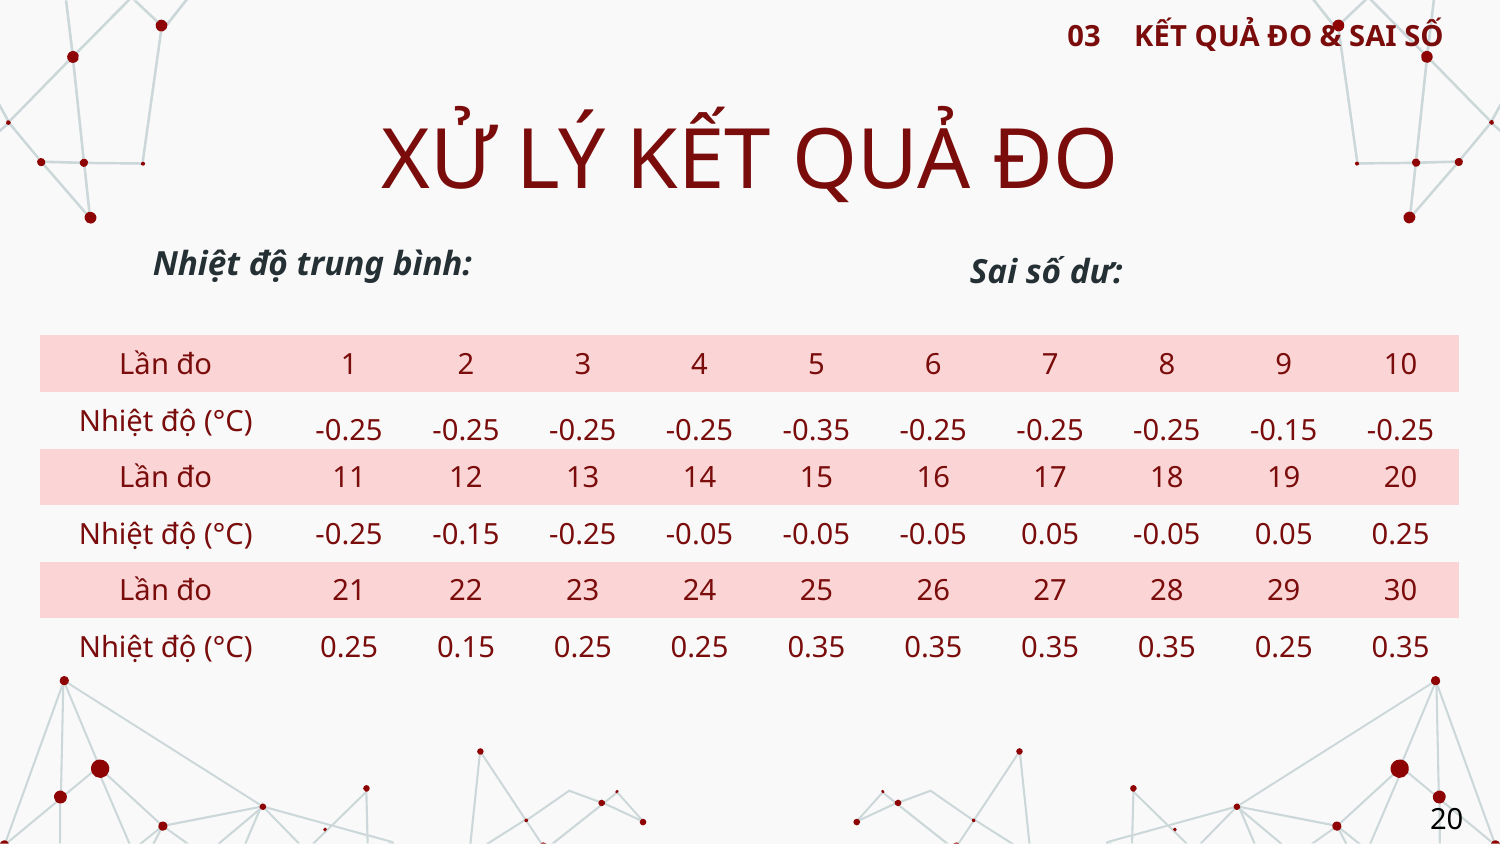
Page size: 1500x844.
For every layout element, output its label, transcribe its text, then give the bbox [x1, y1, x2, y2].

table_cell Nhiệt độ (°C) [40, 392, 291, 449]
table_header Lần đo [40, 335, 291, 392]
table_cell 22 [408, 562, 524, 618]
table_header 9 [1225, 335, 1342, 392]
table_header 3 [524, 335, 641, 392]
table_cell 12 [408, 449, 524, 505]
table_cell -0.25 [291, 505, 408, 562]
table_cell 0.35 [875, 618, 992, 675]
table_cell 26 [875, 562, 992, 618]
text_box 03 [1052, 2, 1153, 69]
table_cell -0.25 [1109, 392, 1225, 449]
table_cell 0.25 [524, 618, 641, 675]
table_cell 30 [1342, 562, 1459, 618]
table_header 10 [1342, 335, 1459, 392]
table_cell -0.25 [291, 392, 408, 449]
table_cell 0.35 [758, 618, 875, 675]
table_cell -0.25 [524, 505, 641, 562]
table_cell -0.05 [758, 505, 875, 562]
table_cell 25 [758, 562, 875, 618]
table_header 8 [1109, 335, 1225, 392]
table_header 2 [408, 335, 524, 392]
table_cell 14 [641, 449, 758, 505]
table_cell -0.05 [875, 505, 992, 562]
table_cell 11 [291, 449, 408, 505]
table_cell 0.25 [1225, 618, 1342, 675]
table_cell 19 [1225, 449, 1342, 505]
table_cell 0.25 [641, 618, 758, 675]
table_cell 28 [1109, 562, 1225, 618]
table_cell -0.15 [1225, 392, 1342, 449]
table_cell -0.15 [408, 505, 524, 562]
table_cell 24 [641, 562, 758, 618]
table_cell 18 [1109, 449, 1225, 505]
table_header 5 [758, 335, 875, 392]
table_cell -0.05 [1109, 505, 1225, 562]
table_cell 16 [875, 449, 992, 505]
table_cell 20 [1342, 449, 1459, 505]
table_cell 13 [524, 449, 641, 505]
table_cell 0.25 [291, 618, 408, 675]
table_cell -0.25 [408, 392, 524, 449]
table_cell 27 [992, 562, 1109, 618]
table_header 4 [641, 335, 758, 392]
table_cell 23 [524, 562, 641, 618]
table_cell -0.25 [524, 392, 641, 449]
table_cell -0.05 [641, 505, 758, 562]
text_box KẾT QUẢ ĐO & SAI SỐ [1153, 2, 1500, 69]
table_cell 0.25 [1342, 505, 1459, 562]
table_cell 29 [1225, 562, 1342, 618]
table_cell 0.35 [992, 618, 1109, 675]
table_header 7 [992, 335, 1109, 392]
table_cell Lần đo [40, 562, 291, 618]
table_cell 0.15 [408, 618, 524, 675]
table_cell Lần đo [40, 449, 291, 505]
table_cell -0.25 [1342, 392, 1459, 449]
table_cell 21 [291, 562, 408, 618]
table_cell -0.25 [641, 392, 758, 449]
table_cell 15 [758, 449, 875, 505]
table_cell 0.05 [1225, 505, 1342, 562]
table_cell 0.35 [1342, 618, 1459, 675]
table_cell 0.05 [992, 505, 1109, 562]
text_box 20 [1415, 793, 1500, 843]
table_cell -0.25 [875, 392, 992, 449]
table_cell 17 [992, 449, 1109, 505]
table_cell Nhiệt độ (°C) [40, 618, 291, 675]
table_header 6 [875, 335, 992, 392]
table_header 1 [291, 335, 408, 392]
title XỬ LÝ KẾT QUẢ ĐO [118, 90, 1382, 216]
table_cell -0.35 [758, 392, 875, 449]
table_cell 0.35 [1109, 618, 1225, 675]
table_cell Nhiệt độ (°C) [40, 505, 291, 562]
table_cell -0.25 [992, 392, 1109, 449]
